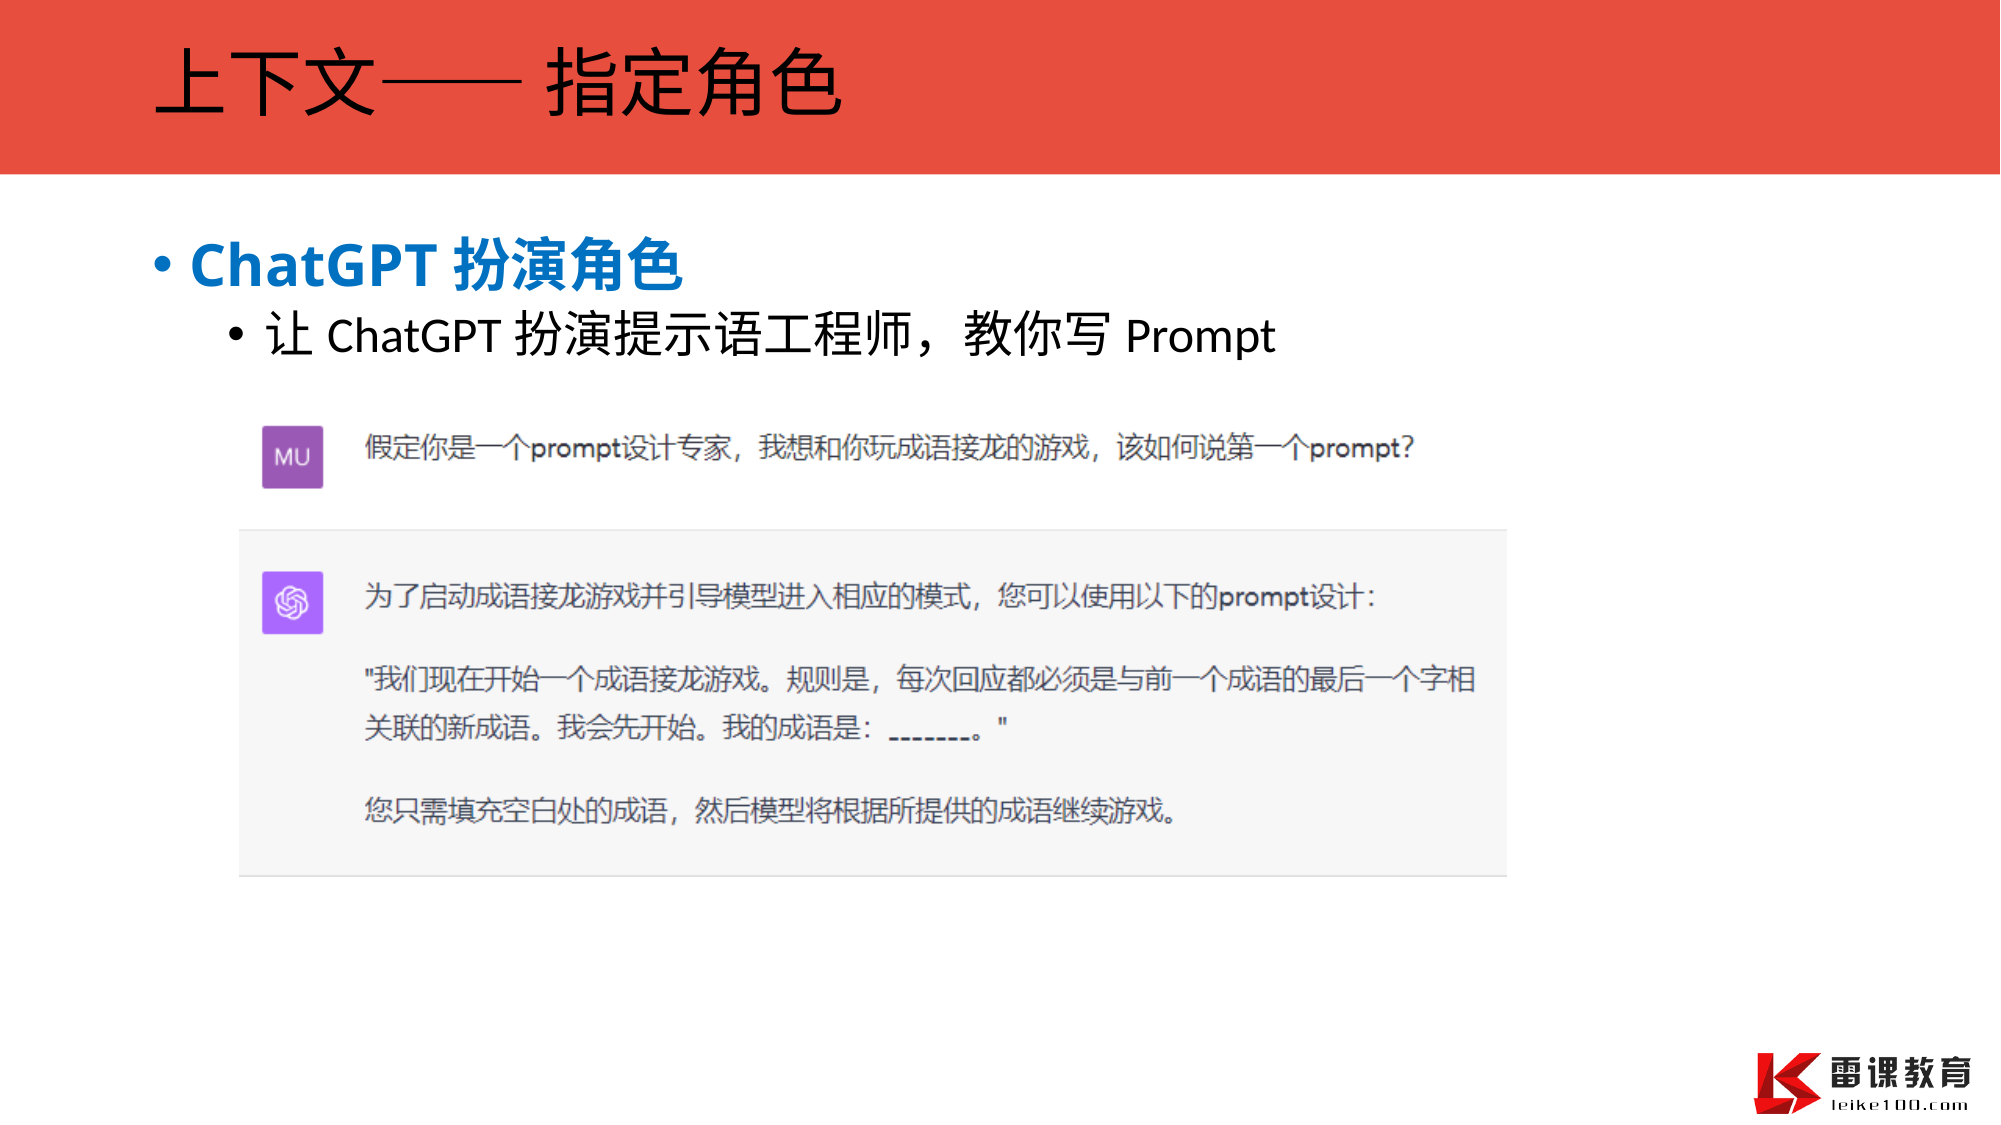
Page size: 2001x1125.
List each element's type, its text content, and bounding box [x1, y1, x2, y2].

title 上下文—— 指定角色 [137, 14, 1863, 159]
list ChatGPT扮演角色 让ChatGPT扮演提示语工程师，教你写Prompt [137, 228, 1863, 1014]
picture [239, 409, 1507, 877]
picture [1753, 1053, 1971, 1114]
